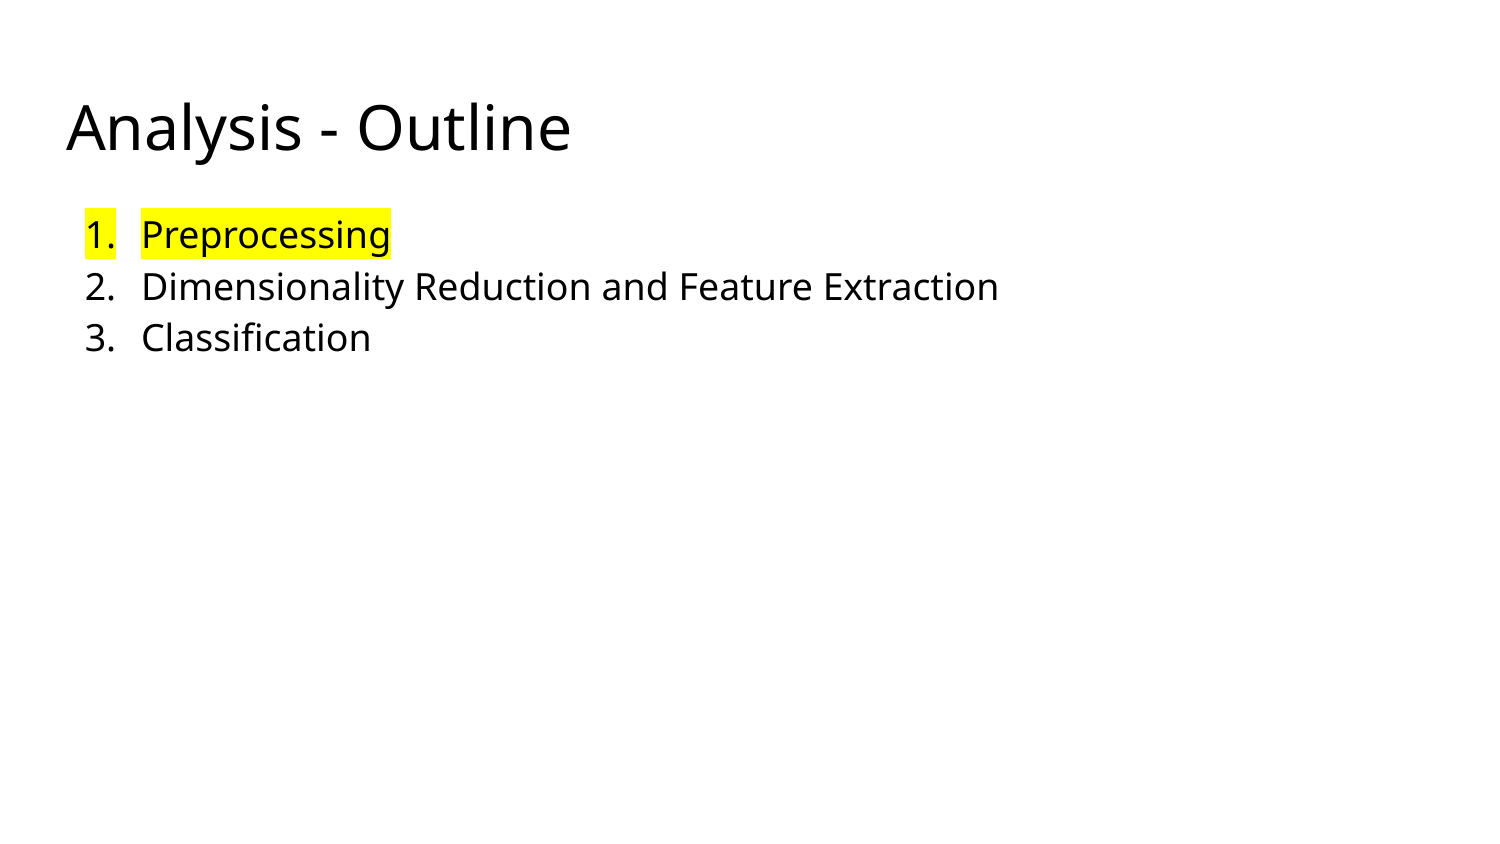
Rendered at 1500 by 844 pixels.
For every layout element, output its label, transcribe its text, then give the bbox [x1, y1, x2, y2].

title Analysis - Outline [51, 72, 1449, 167]
list Preprocessing Dimensionality Reduction and Feature Extraction Classification [51, 189, 1449, 750]
